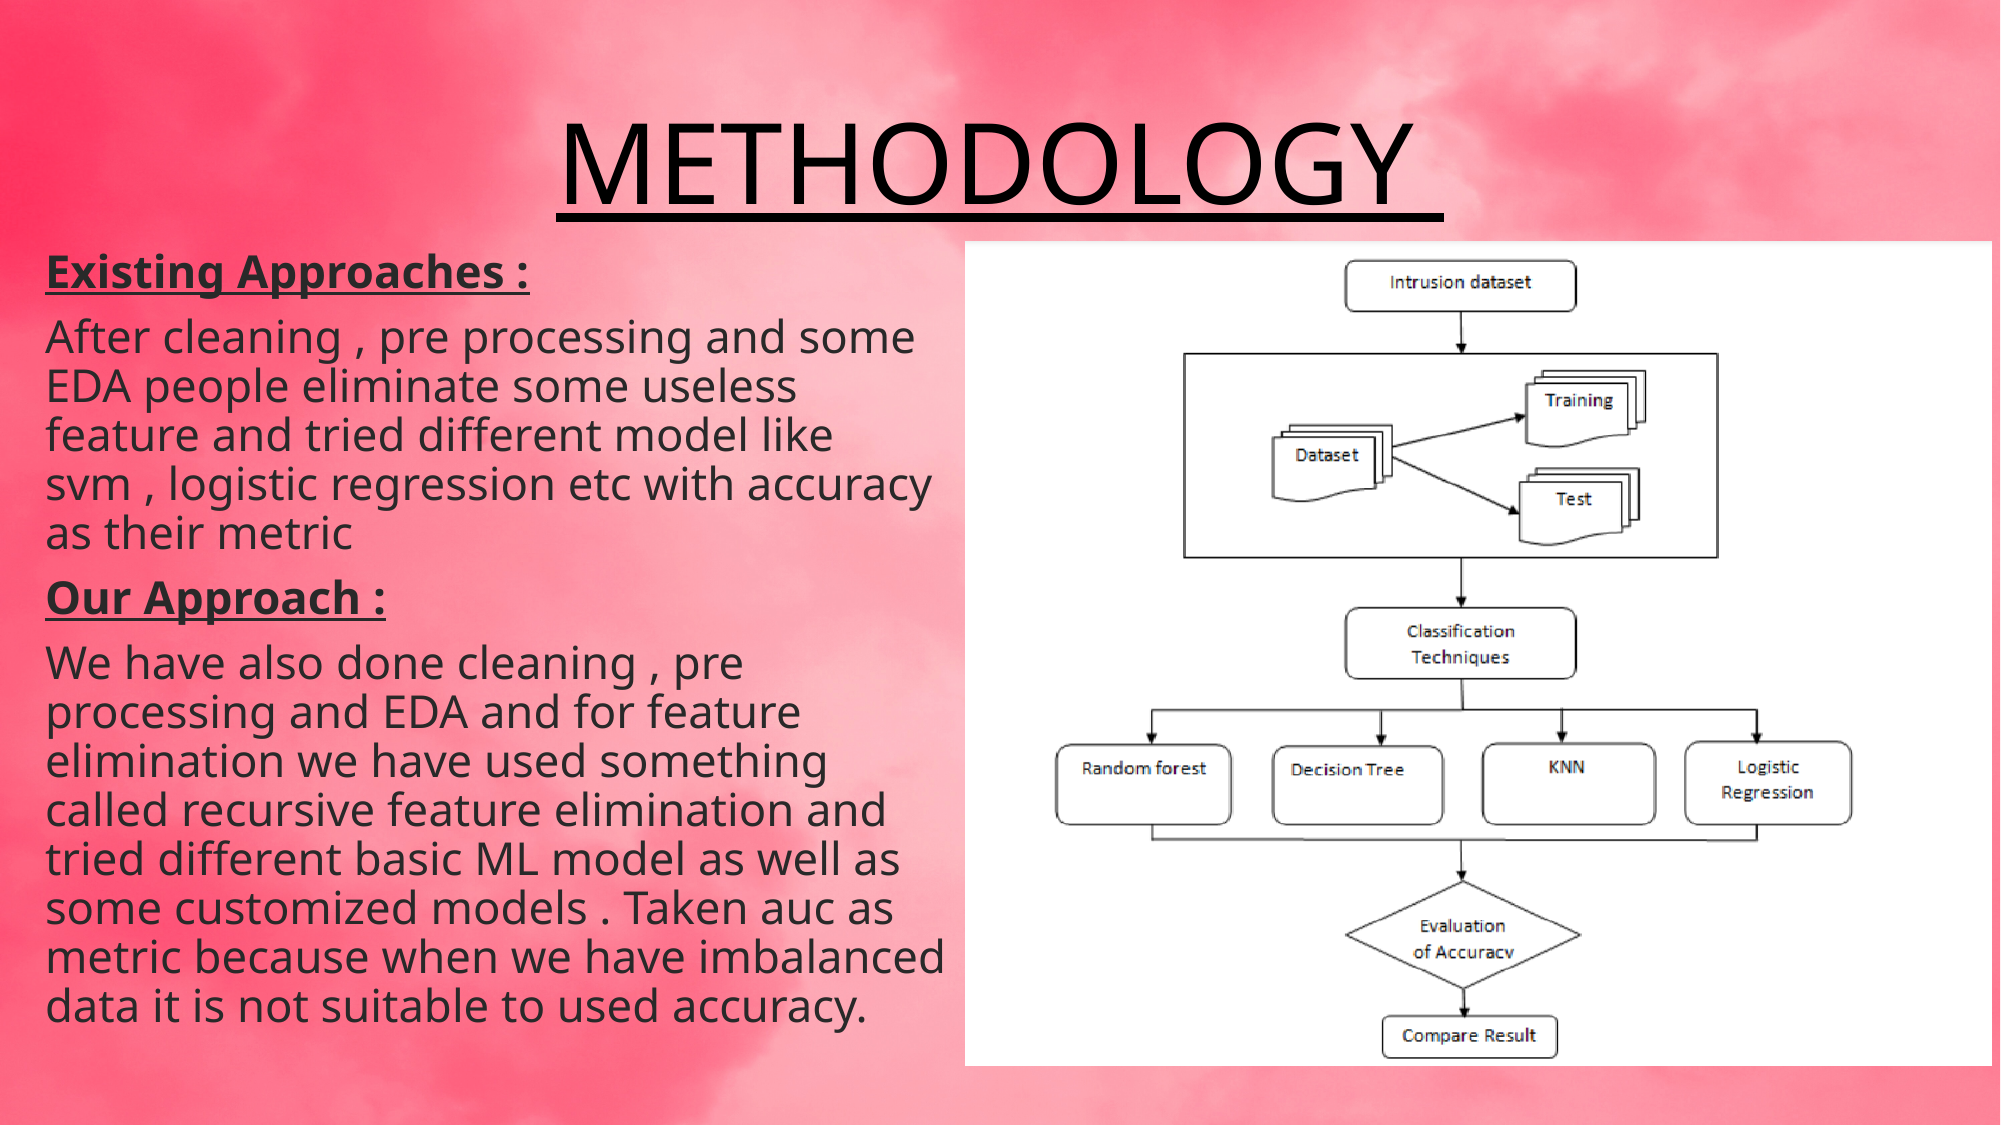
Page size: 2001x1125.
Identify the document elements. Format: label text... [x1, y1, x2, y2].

list Existing Approaches : After cleaning , pre processing and some EDA people eliminate some useless feature and tried different model like svm , logistic regression etc with accuracy as their metric Our Approach : We have also done cleaning , pre processing and EDA and for feature elimination we have used something called recursive feature elimination and tried different basic ML model as well as some customized models . Taken auc as metric because when we have imbalanced data it is not suitable to used accuracy. [30, 241, 965, 1084]
picture [0, 0, 2001, 1125]
title METHODOLOGY [137, 59, 1863, 241]
